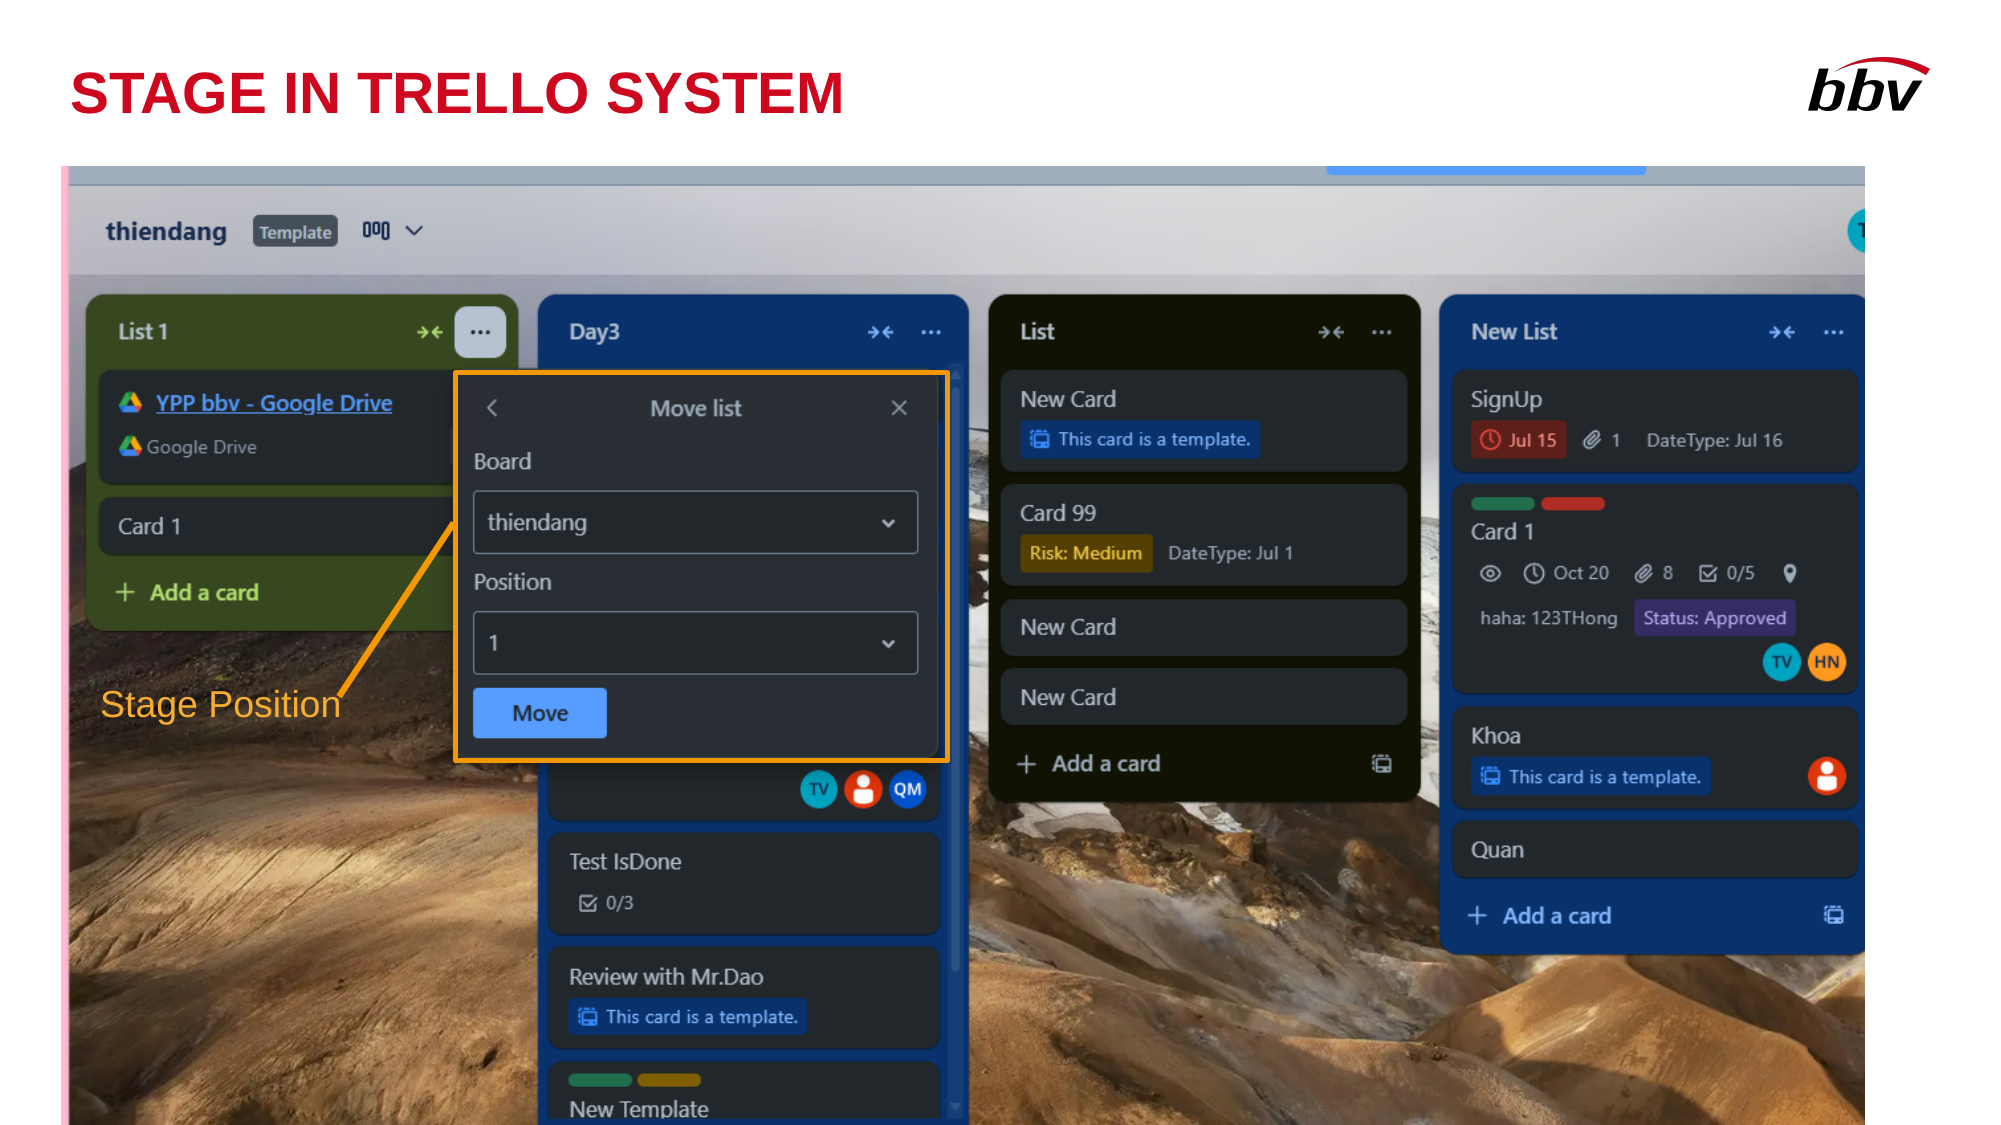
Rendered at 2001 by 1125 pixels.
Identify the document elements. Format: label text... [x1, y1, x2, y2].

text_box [338, 522, 454, 697]
title STAGE IN TRELLO SYSTEM [70, 0, 1666, 164]
picture [1808, 57, 1930, 111]
picture [61, 165, 1865, 1125]
